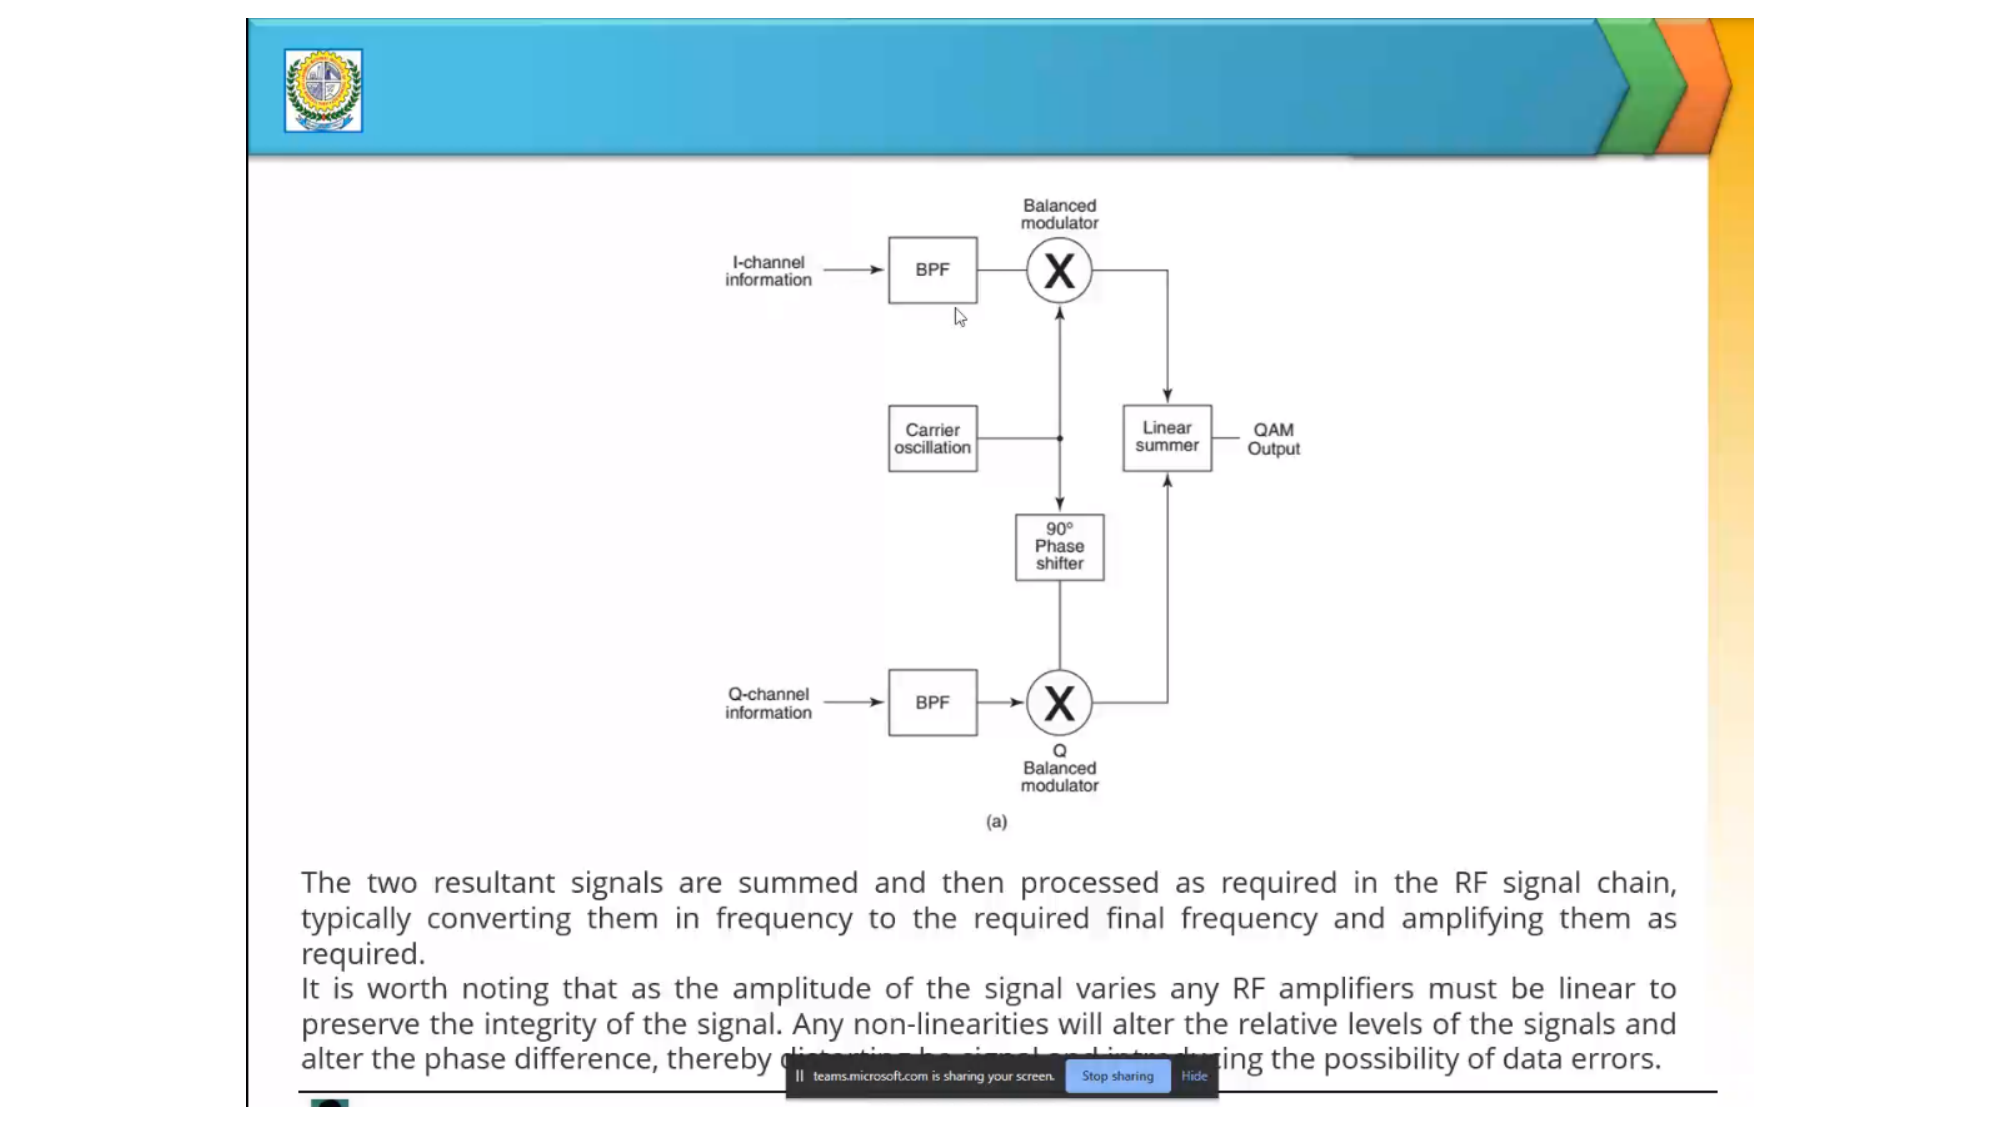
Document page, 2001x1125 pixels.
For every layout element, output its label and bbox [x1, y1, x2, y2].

picture [246, 18, 1754, 1107]
